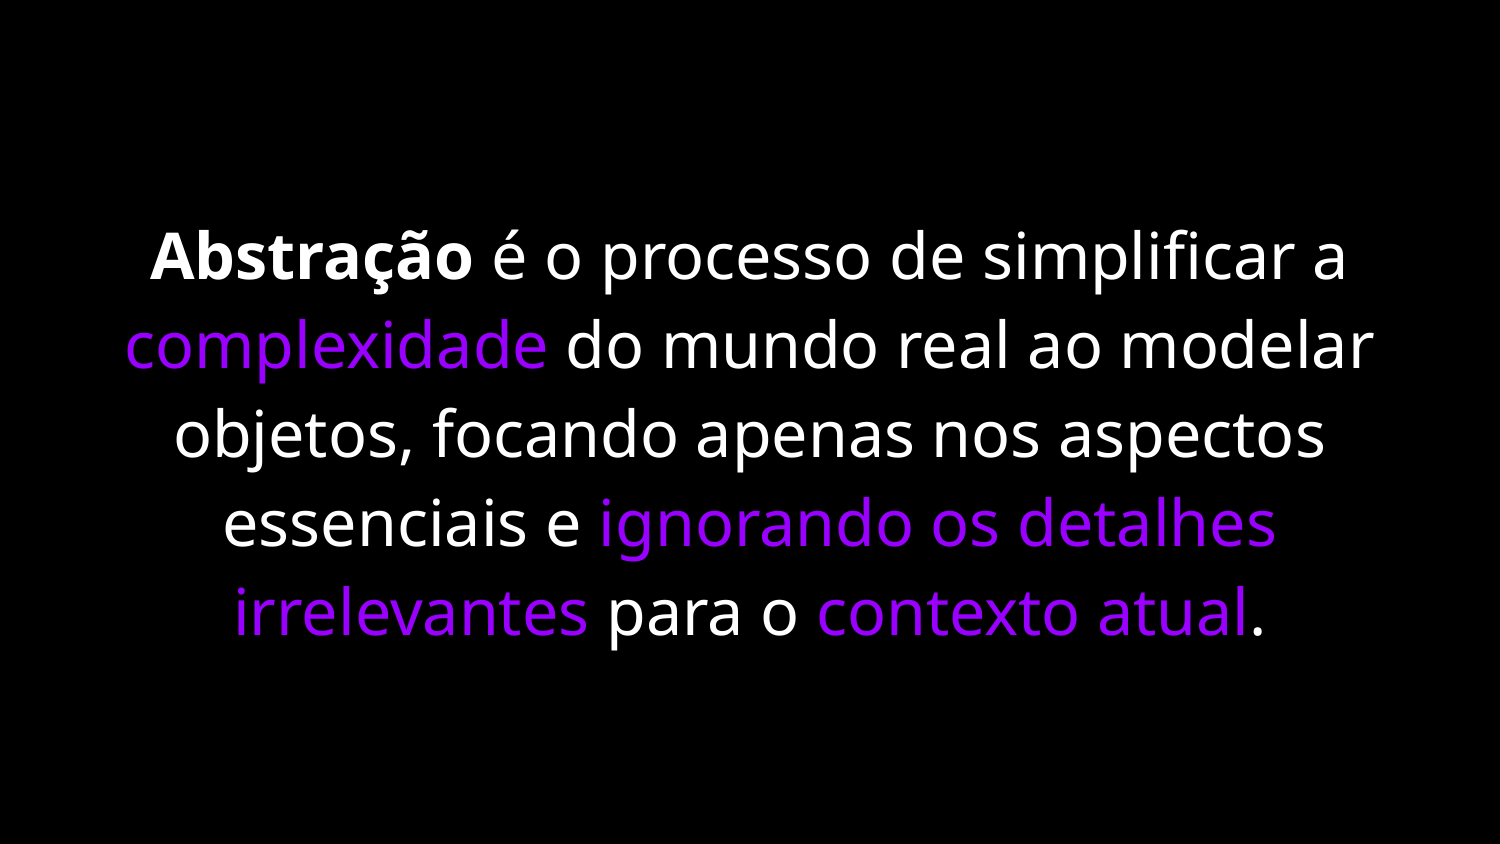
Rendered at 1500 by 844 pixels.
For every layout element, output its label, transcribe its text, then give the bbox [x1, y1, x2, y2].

list Abstração é o processo de simplificar a complexidade do mundo real ao modelar objetos, focando apenas nos aspectos essenciais e ignorando os detalhes irrelevantes para o contexto atual. [51, 189, 1449, 750]
